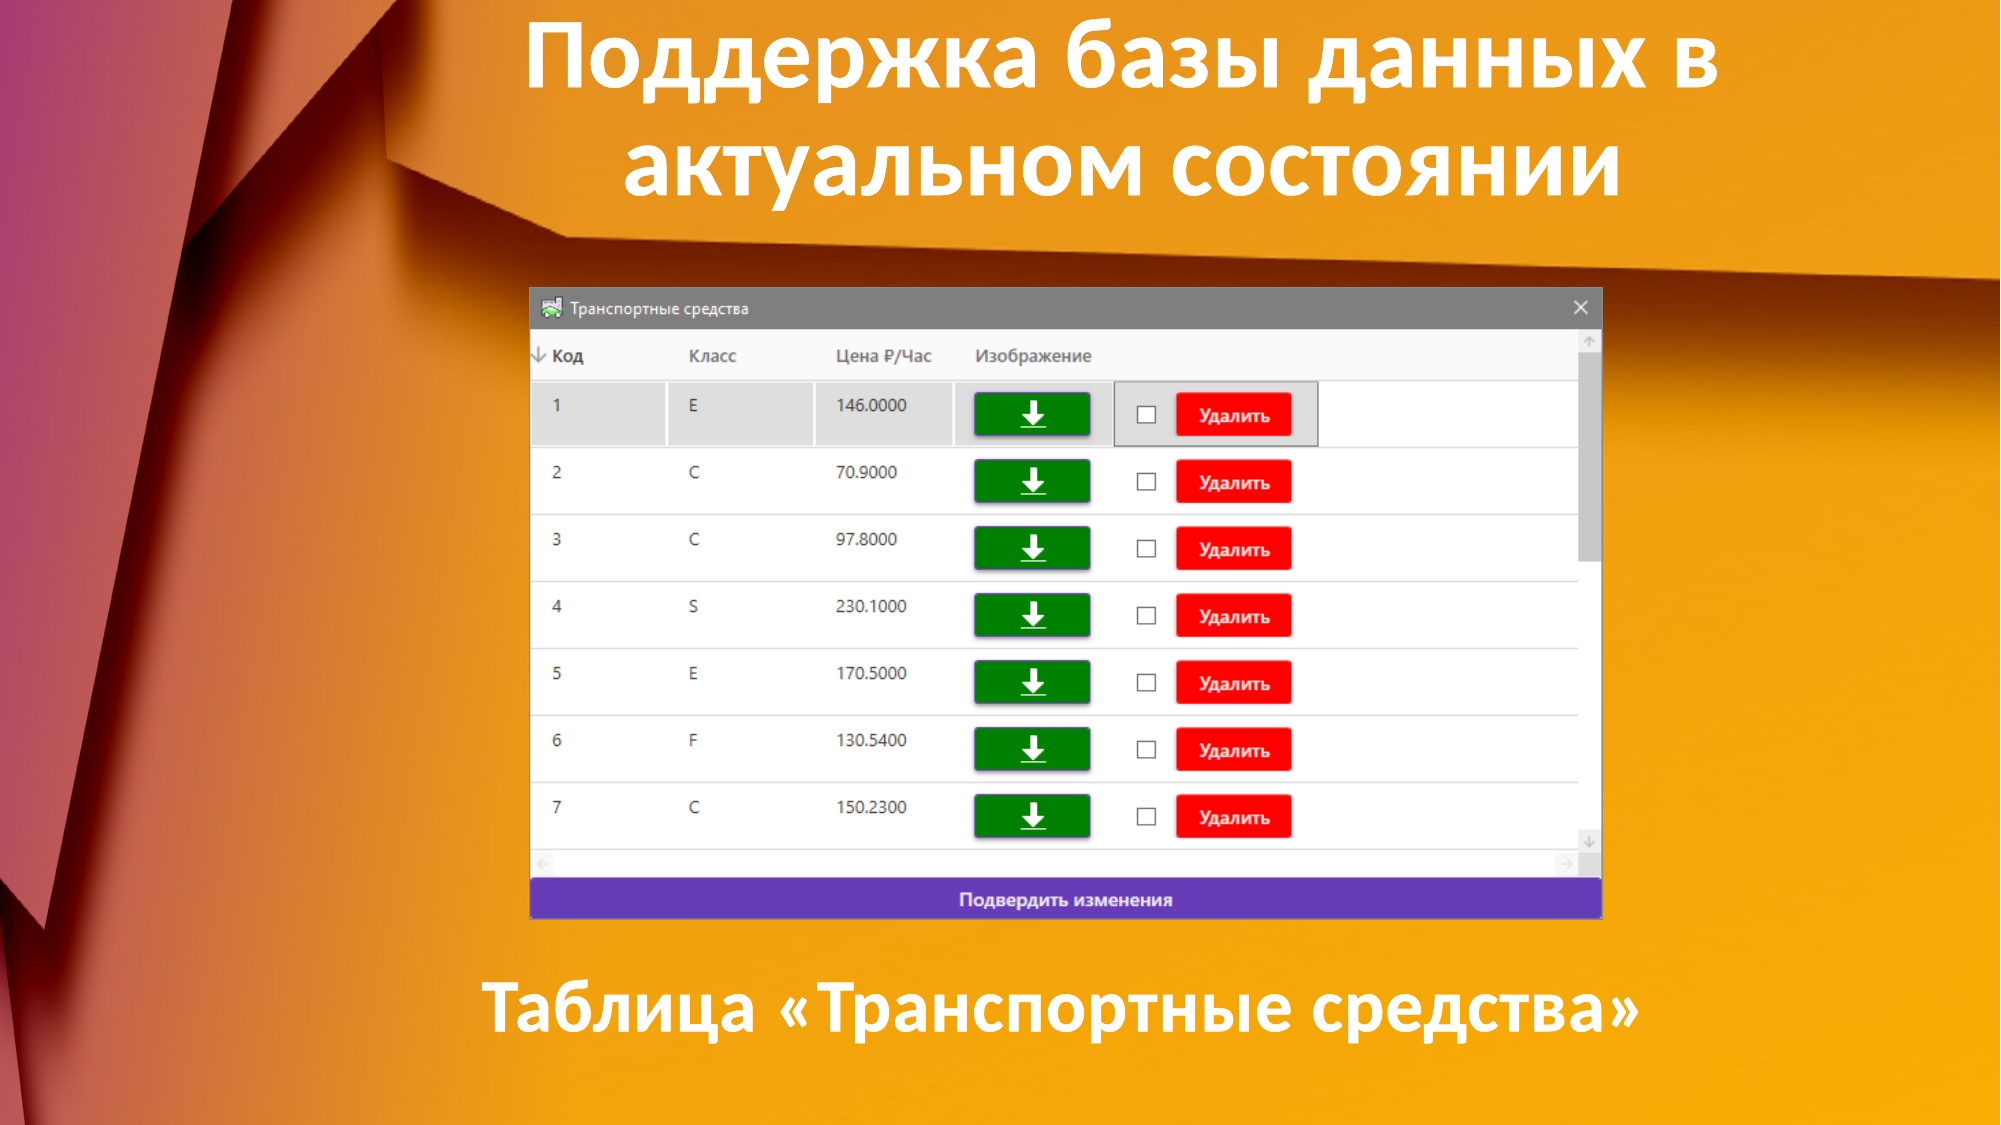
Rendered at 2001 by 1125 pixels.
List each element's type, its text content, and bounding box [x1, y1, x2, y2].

picture [0, 0, 2000, 1125]
title Поддержка базы данных в актуальном состоянии [321, 0, 1927, 218]
text_box Таблица «Транспортные средства» [466, 948, 1665, 1054]
